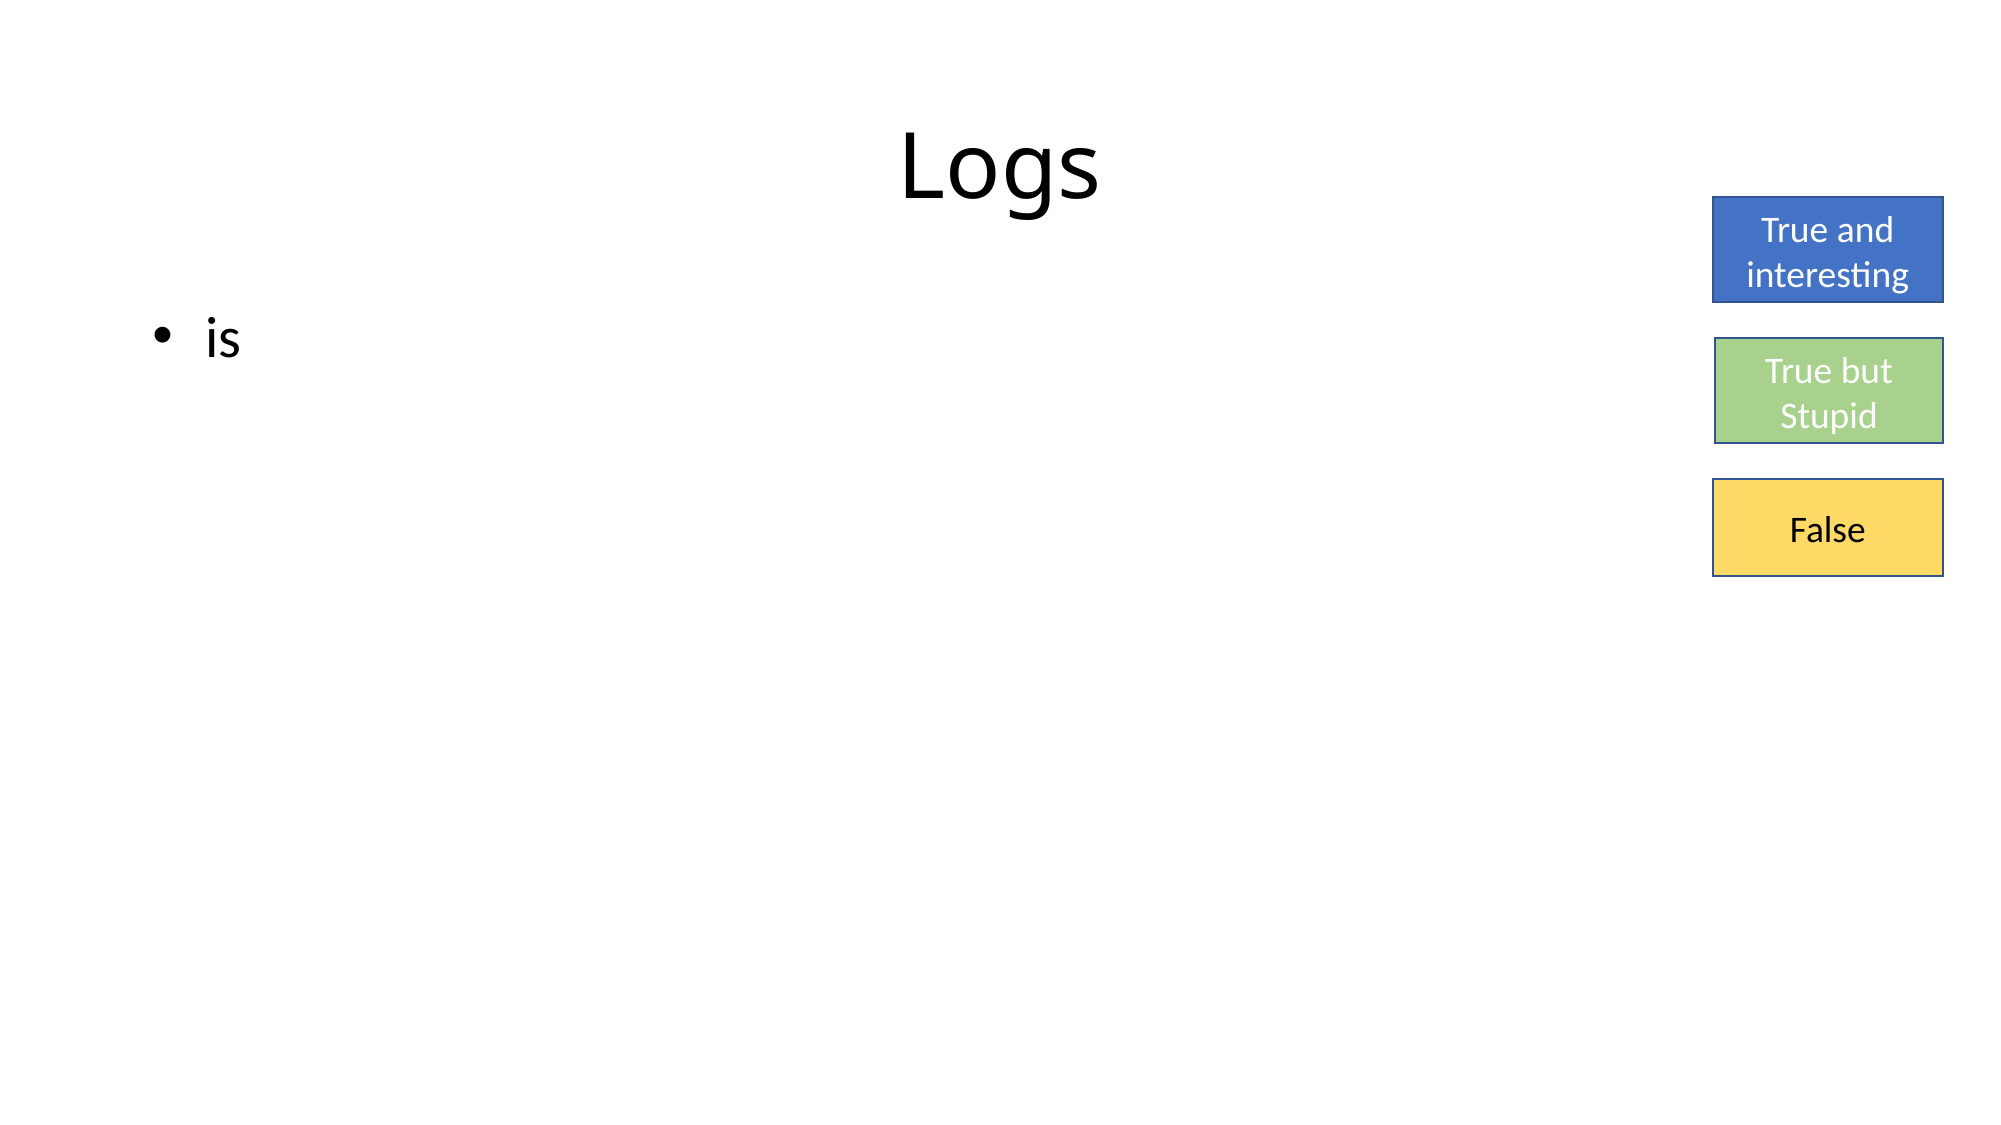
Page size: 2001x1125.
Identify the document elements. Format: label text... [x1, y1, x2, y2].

text_box True and interesting [1712, 196, 1944, 303]
text_box True but Stupid [1714, 337, 1944, 444]
text_box False [1712, 478, 1944, 577]
title Logs [137, 59, 1863, 278]
